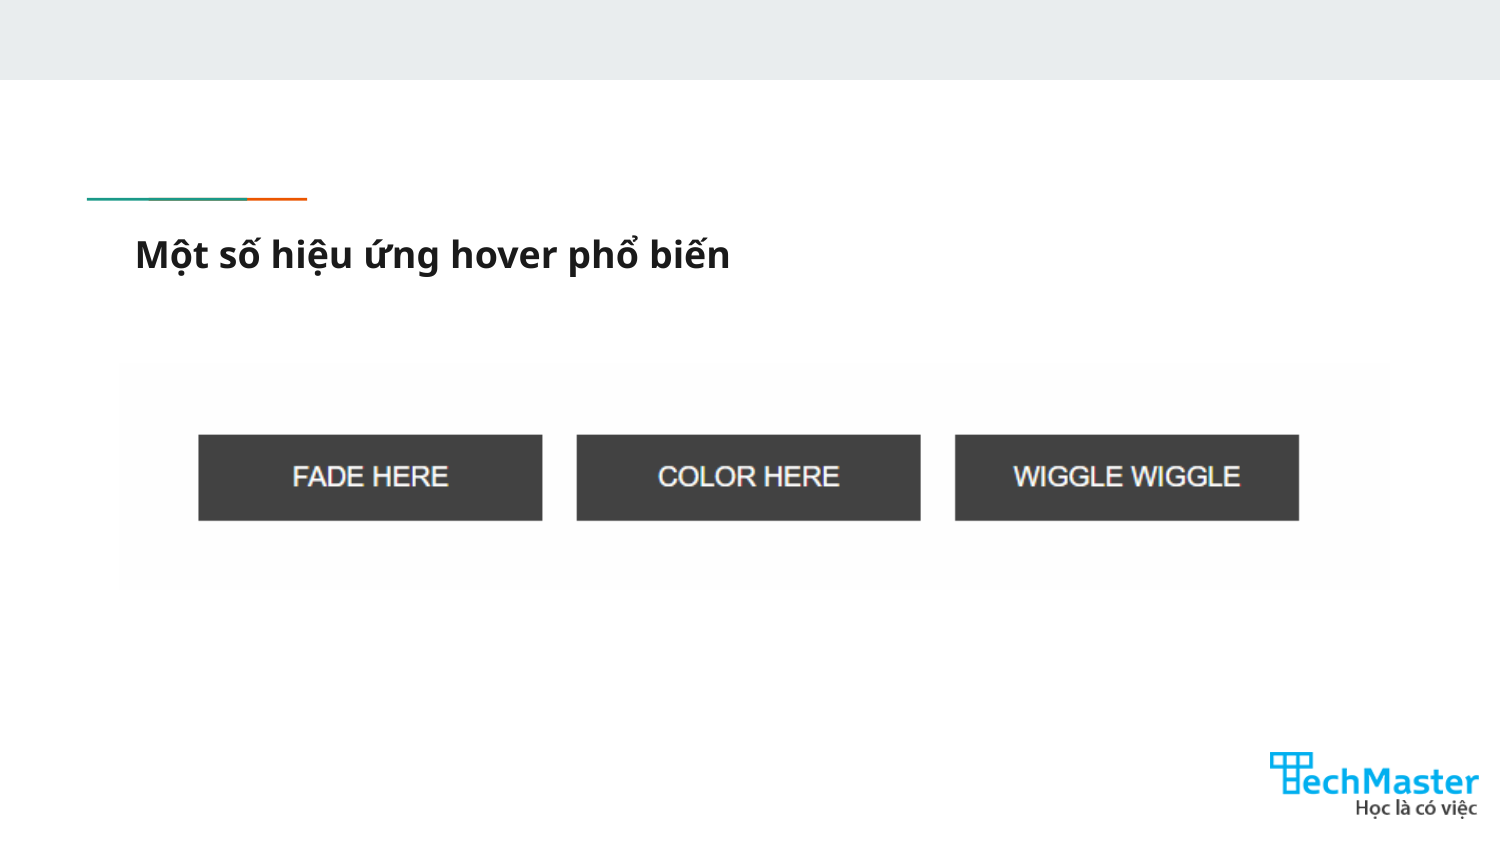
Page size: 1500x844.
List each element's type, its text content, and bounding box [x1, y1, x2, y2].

picture [1270, 751, 1481, 820]
picture [1287, 782, 1296, 790]
picture [1300, 756, 1309, 765]
picture [1287, 769, 1296, 777]
picture [1274, 756, 1283, 765]
title Một số hiệu ứng hover phổ biến [119, 216, 1381, 305]
picture [1287, 756, 1296, 765]
picture [119, 362, 1391, 590]
